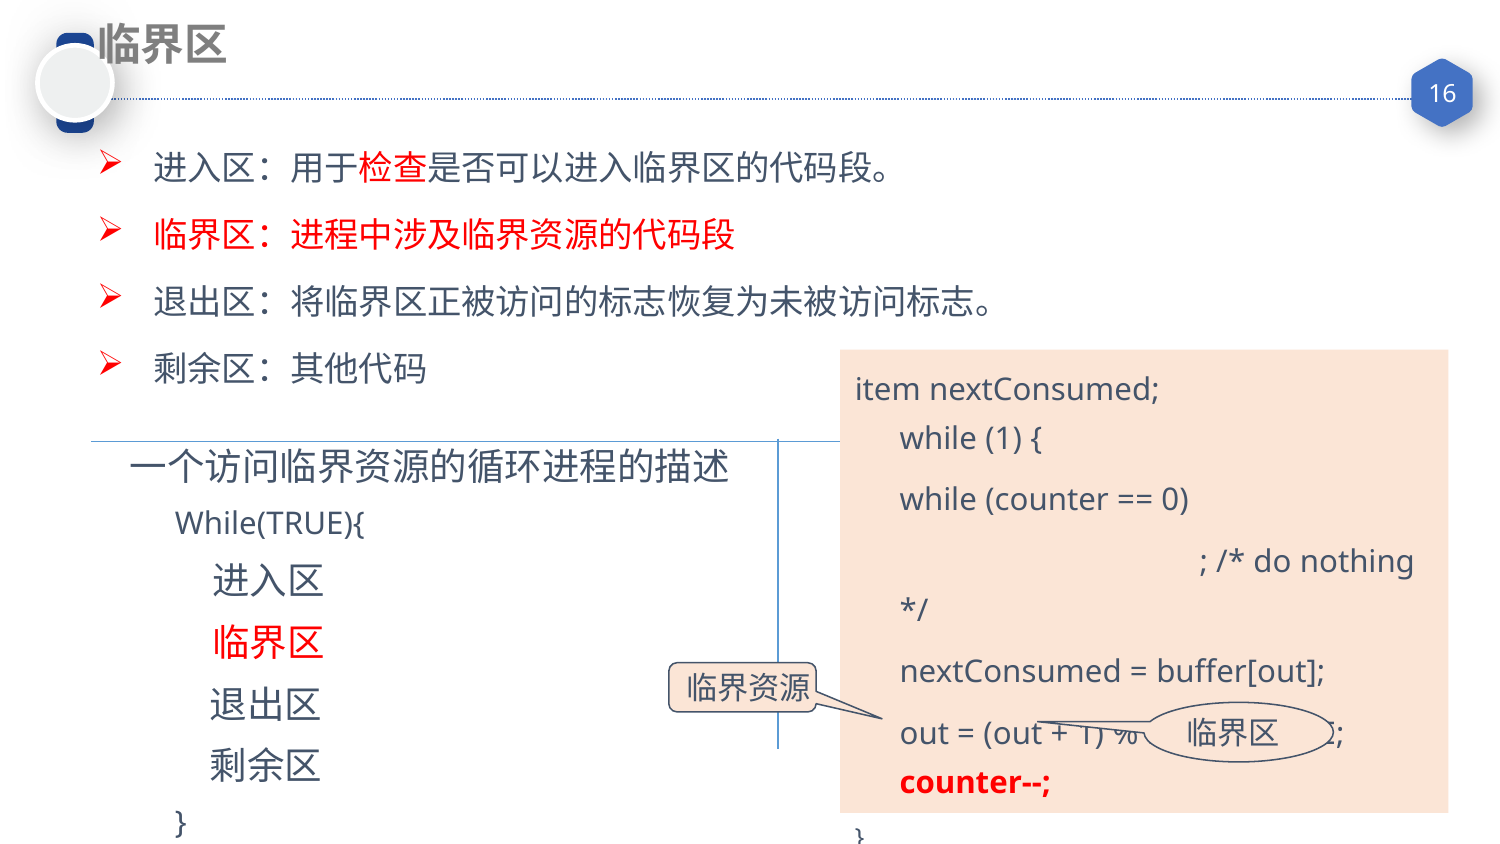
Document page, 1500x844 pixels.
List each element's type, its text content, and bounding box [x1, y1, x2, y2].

text_box 临界区 [1037, 702, 1334, 762]
text_box 进入区：用于检查是否可以进入临界区的代码段。 临界区：进程中涉及临界资源的代码段 退出区：将临界区正被访问的标志恢复为未被访问标志。 剩余区：其他代码 [82, 125, 1046, 396]
text_box 一个访问临界资源的循环进程的描述 While(TRUE){ 进入区 临界区 退出区 剩余区 } [62, 426, 755, 791]
text_box 临界区 [82, 9, 947, 77]
text_box 临界资源 [668, 662, 777, 712]
text_box 临界资源 [779, 662, 883, 719]
text_box item nextConsumed; while (1) { while (counter == 0) ; /* do nothing */ nextConsumed = buffer[out]; out = (out + 1) % BUFFER_SIZE; counter--; } [840, 349, 1449, 813]
